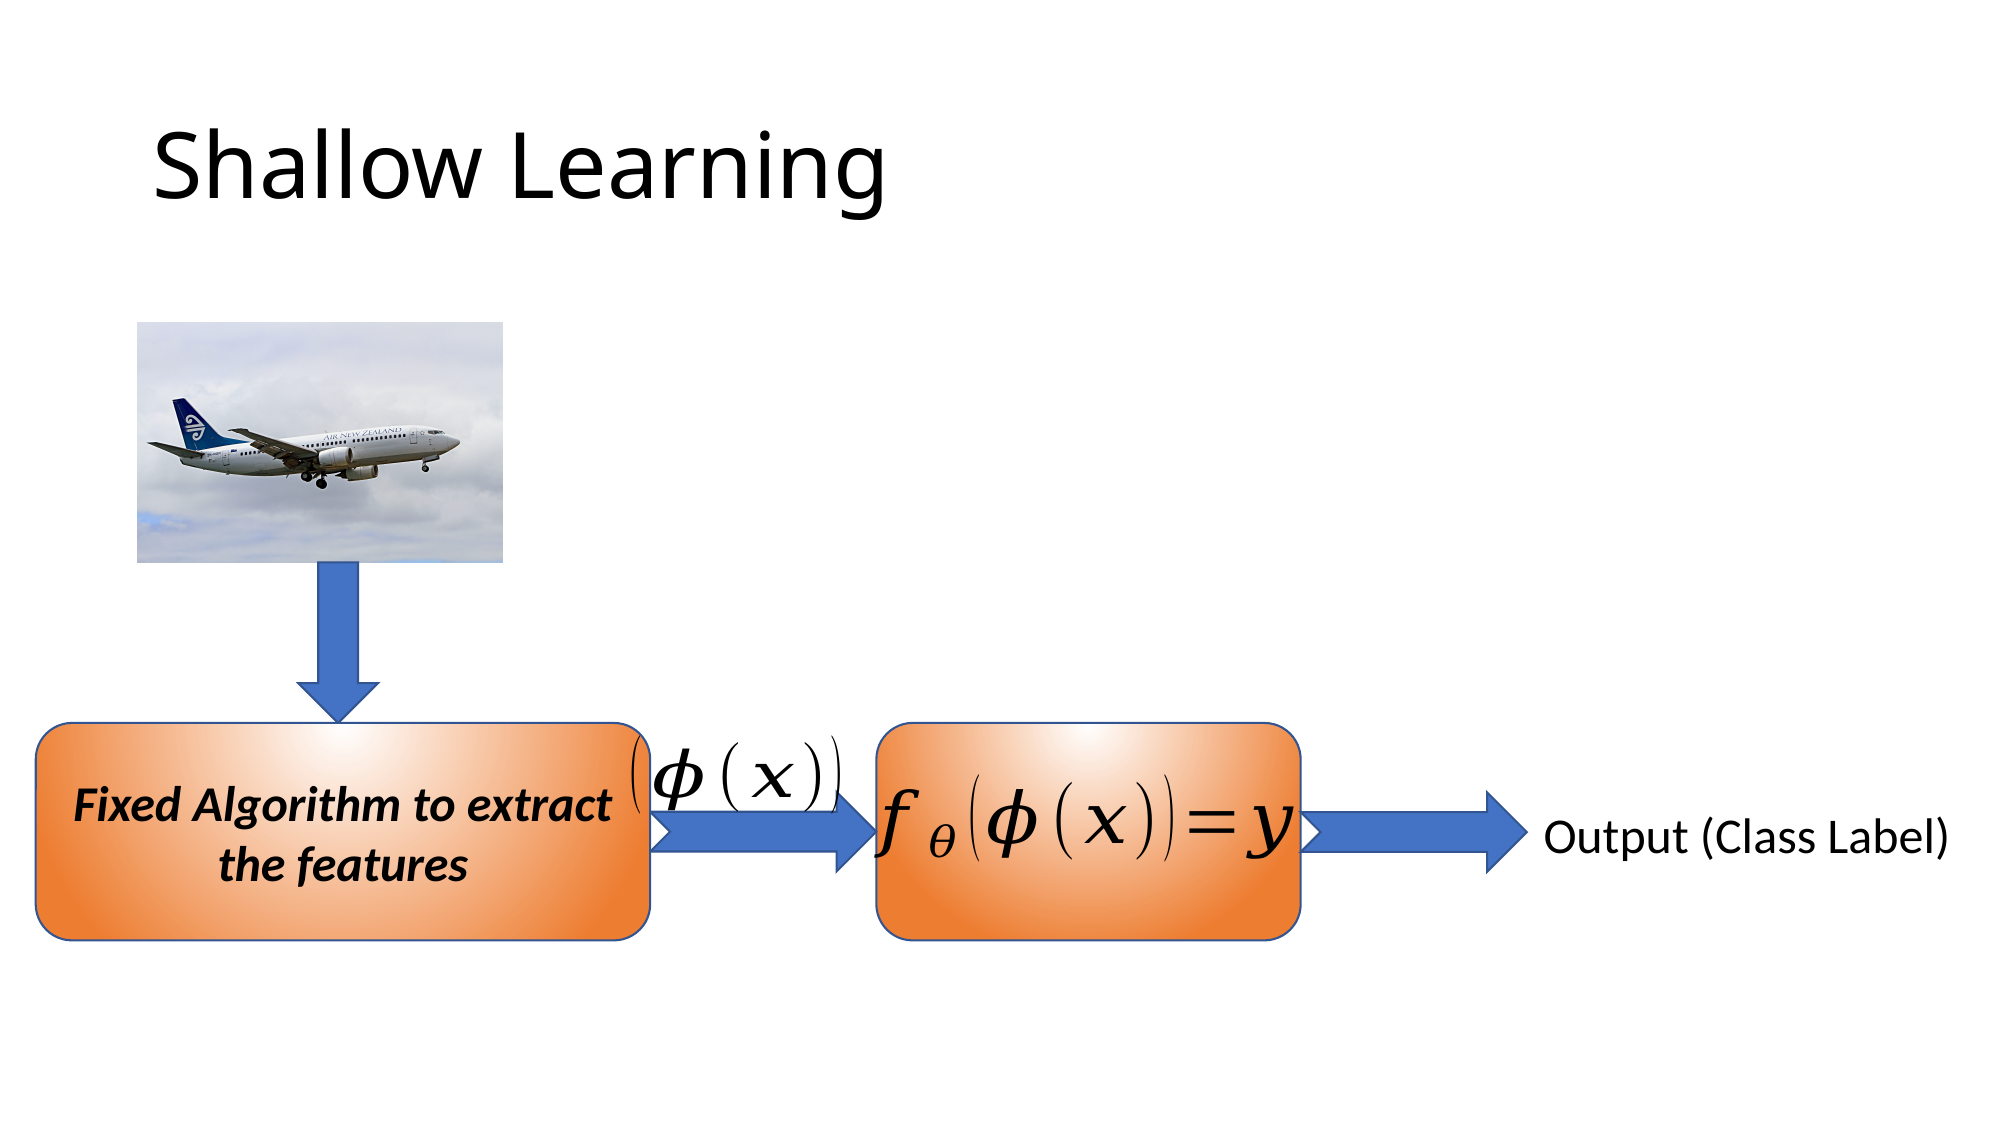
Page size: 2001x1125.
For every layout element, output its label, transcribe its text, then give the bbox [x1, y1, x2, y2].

text_box [875, 721, 1302, 942]
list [137, 322, 503, 562]
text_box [35, 562, 651, 941]
title Shallow Learning [137, 59, 1863, 278]
text_box [652, 792, 878, 874]
text_box Output (Class Label) [1528, 795, 1966, 871]
text_box [1298, 789, 1528, 875]
